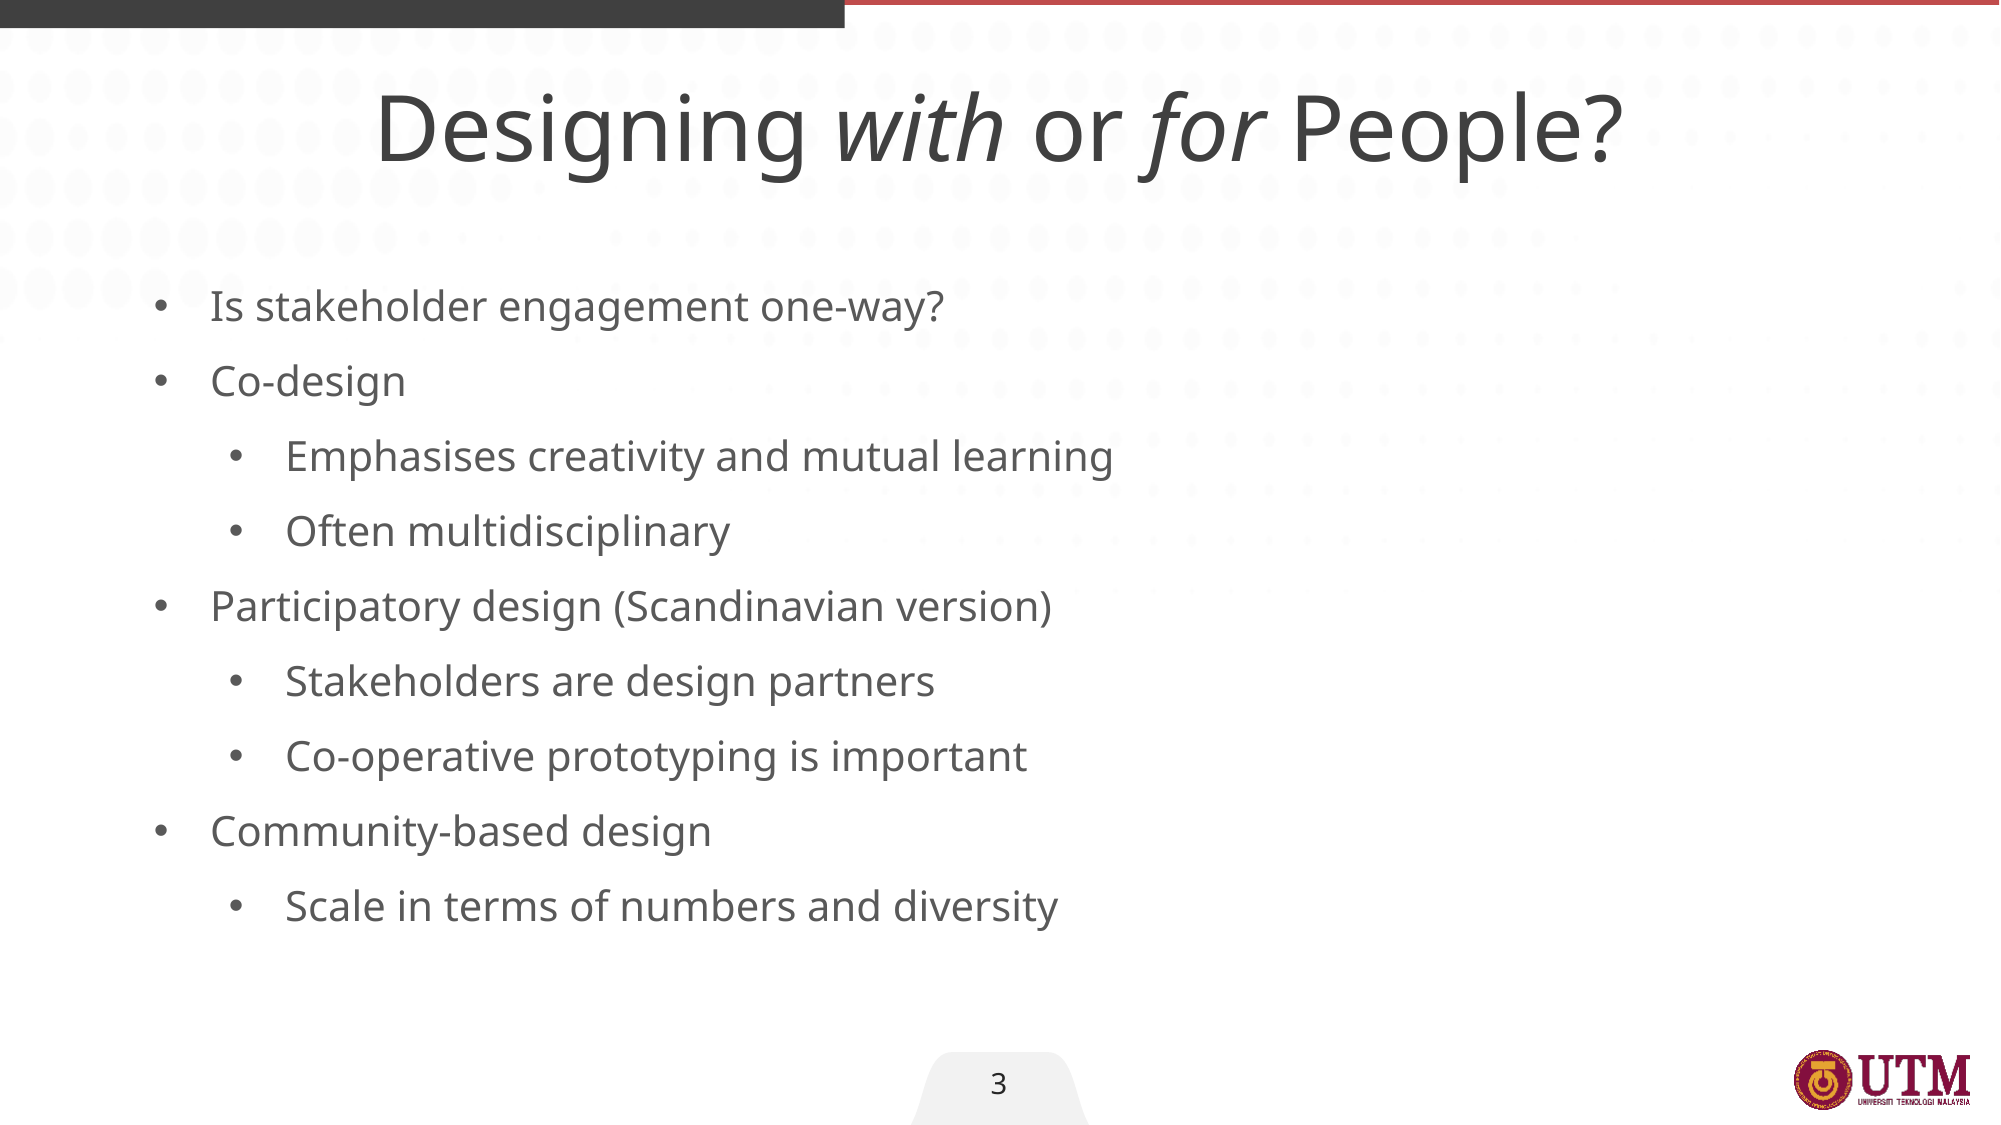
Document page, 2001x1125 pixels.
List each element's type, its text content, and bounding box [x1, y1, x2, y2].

picture [0, 0, 2001, 645]
text_box Designing with or for People? [236, 62, 1762, 187]
picture [1794, 1050, 1970, 1110]
slide_number 3 [774, 1055, 1225, 1116]
text_box Is stakeholder engagement one-way? Co-design Emphasises creativity and mutual learning Often multidisciplinary Participatory design (Scandinavian version) Stakeholders are design partners Co-operative prototyping is important Community-based design Scale in terms of numbers and diversity [139, 247, 1798, 938]
